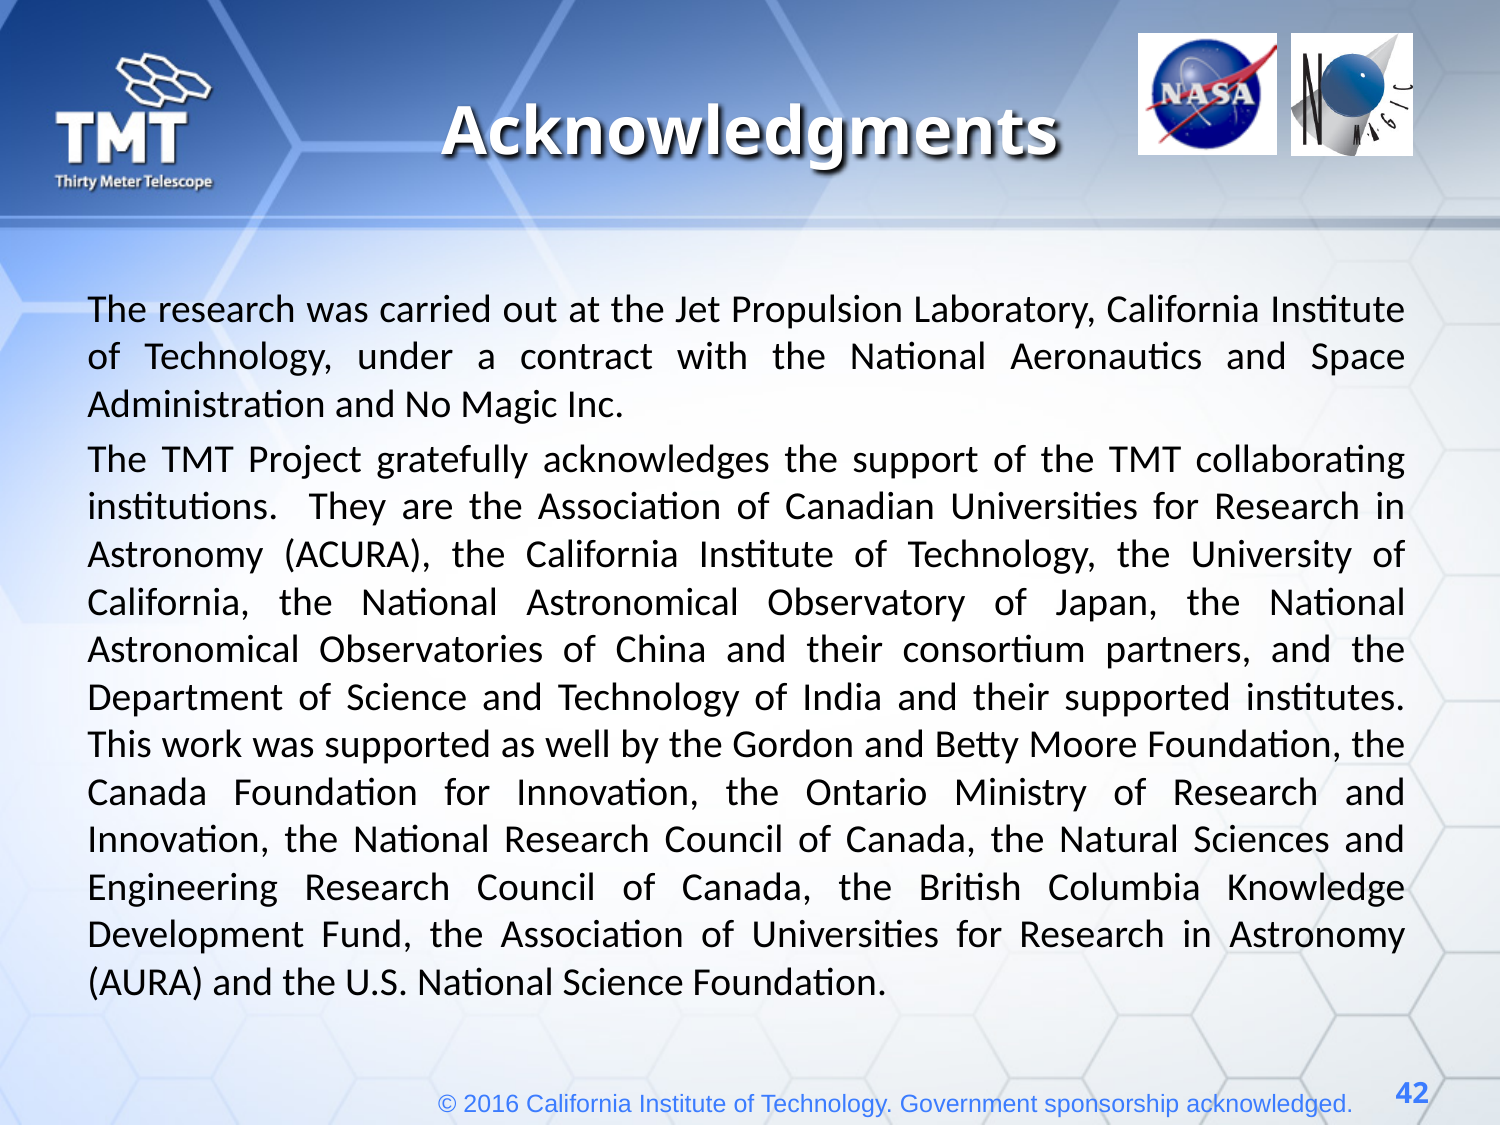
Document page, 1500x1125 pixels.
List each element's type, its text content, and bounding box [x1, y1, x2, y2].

list The research was carried out at the Jet Propulsion Laboratory, California Institute of Technology, under a contract with the National Aeronautics and Space Administration and No Magic Inc. The TMT Project gratefully acknowledges the support of the TMT collaborating institutions. They are the Association of Canadian Universities for Research in Astronomy (ACURA), the California Institute of Technology, the University of California, the National Astronomical Observatory of Japan, the National Astronomical Observatories of China and their consortium partners, and the Department of Science and Technology of India and their supported institutes. This work was supported as well by the Gordon and Betty Moore Foundation, the Canada Foundation for Innovation, the Ontario Ministry of Research and Innovation, the National Research Council of Canada, the Natural Sciences and Engineering Research Council of Canada, the British Columbia Knowledge Development Fund, the Association of Universities for Research in Astronomy (AURA) and the U.S. National Science Foundation. [72, 275, 1423, 1015]
picture [0, 0, 1500, 1125]
title Acknowledgments [75, 42, 1425, 213]
